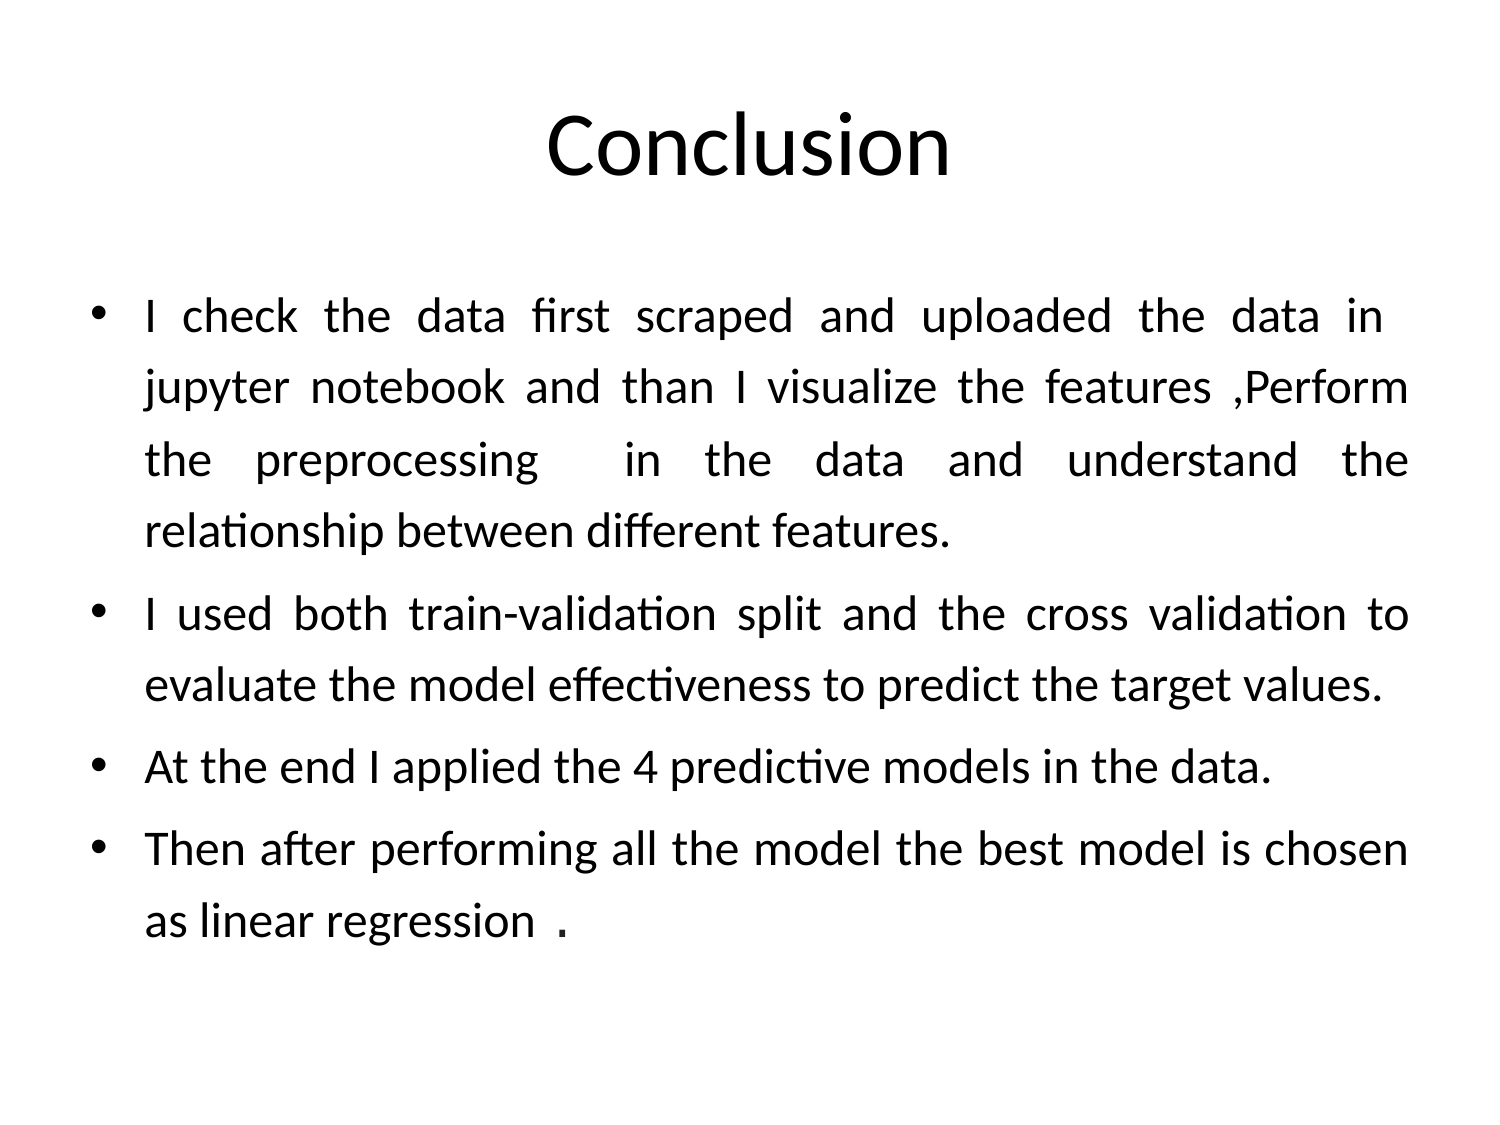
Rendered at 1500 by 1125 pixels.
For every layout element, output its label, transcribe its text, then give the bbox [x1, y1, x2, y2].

list I check the data first scraped and uploaded the data in jupyter notebook and than I visualize the features ,Perform the preprocessing in the data and understand the relationship between different features. I used both train-validation split and the cross validation to evaluate the model effectiveness to predict the target values. At the end I applied the 4 predictive models in the data. Then after performing all the model the best model is chosen as linear regression . [75, 262, 1425, 1005]
title Conclusion [75, 45, 1425, 233]
